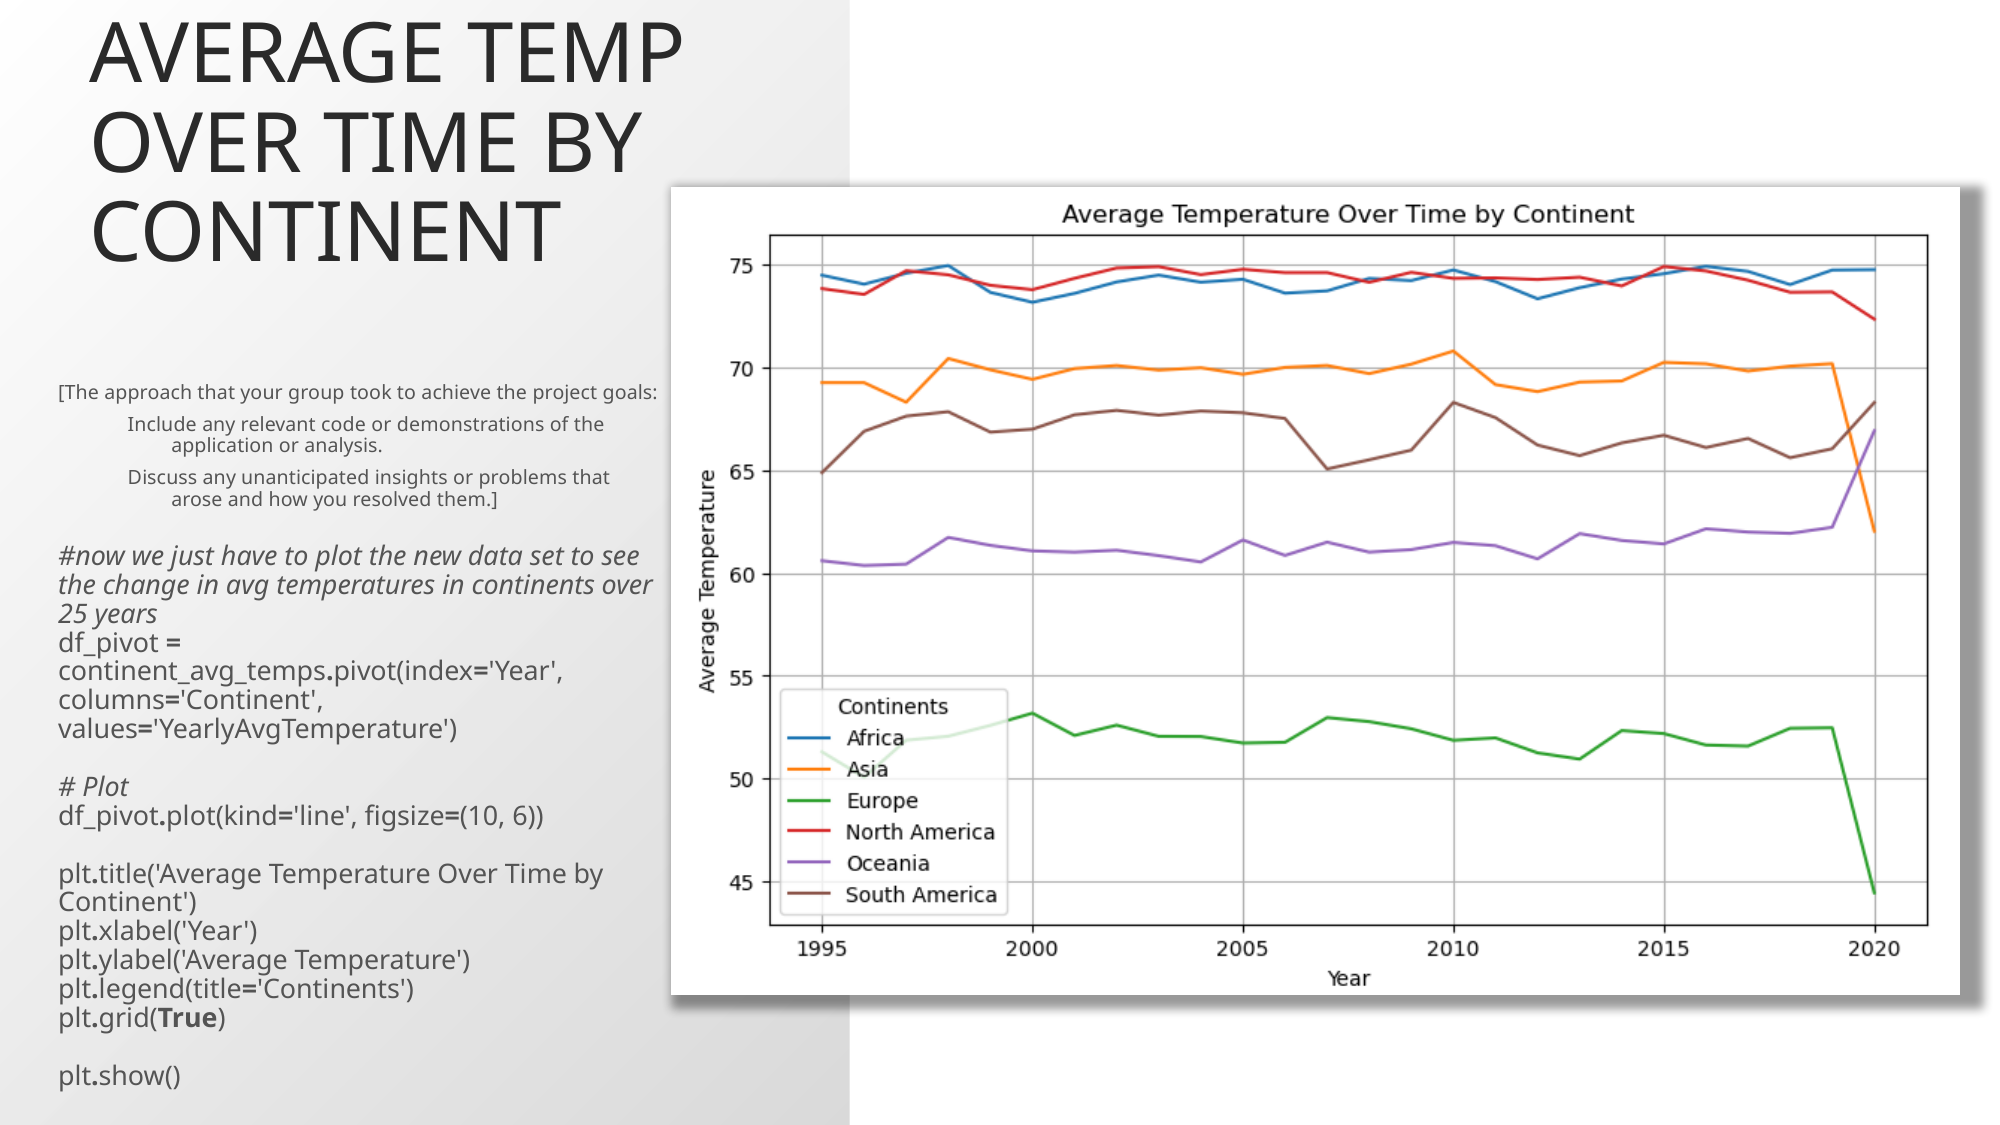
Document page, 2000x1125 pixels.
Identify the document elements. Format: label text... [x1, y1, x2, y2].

picture [671, 187, 1960, 995]
title Average Temp over time by Continent [74, 0, 713, 288]
list [The approach that your group took to achieve the project goals: Include any relevant code or demonstrations of the application or analysis. Discuss any unanticipated insights or problems that arose and how you resolved them.] #now we just have to plot the new data set to see the change in avg temperatures in continents over 25 years df_pivot = continent_avg_temps.pivot(index='Year', columns='Continent', values='YearlyAvgTemperature') # Plot df_pivot.plot(kind='line', figsize=(10, 6)) plt.title('Average Temperature Over Time by Continent') plt.xlabel('Year') plt.ylabel('Average Temperature') plt.legend(title='Continents') plt.grid(True) plt.show() [43, 375, 681, 1100]
